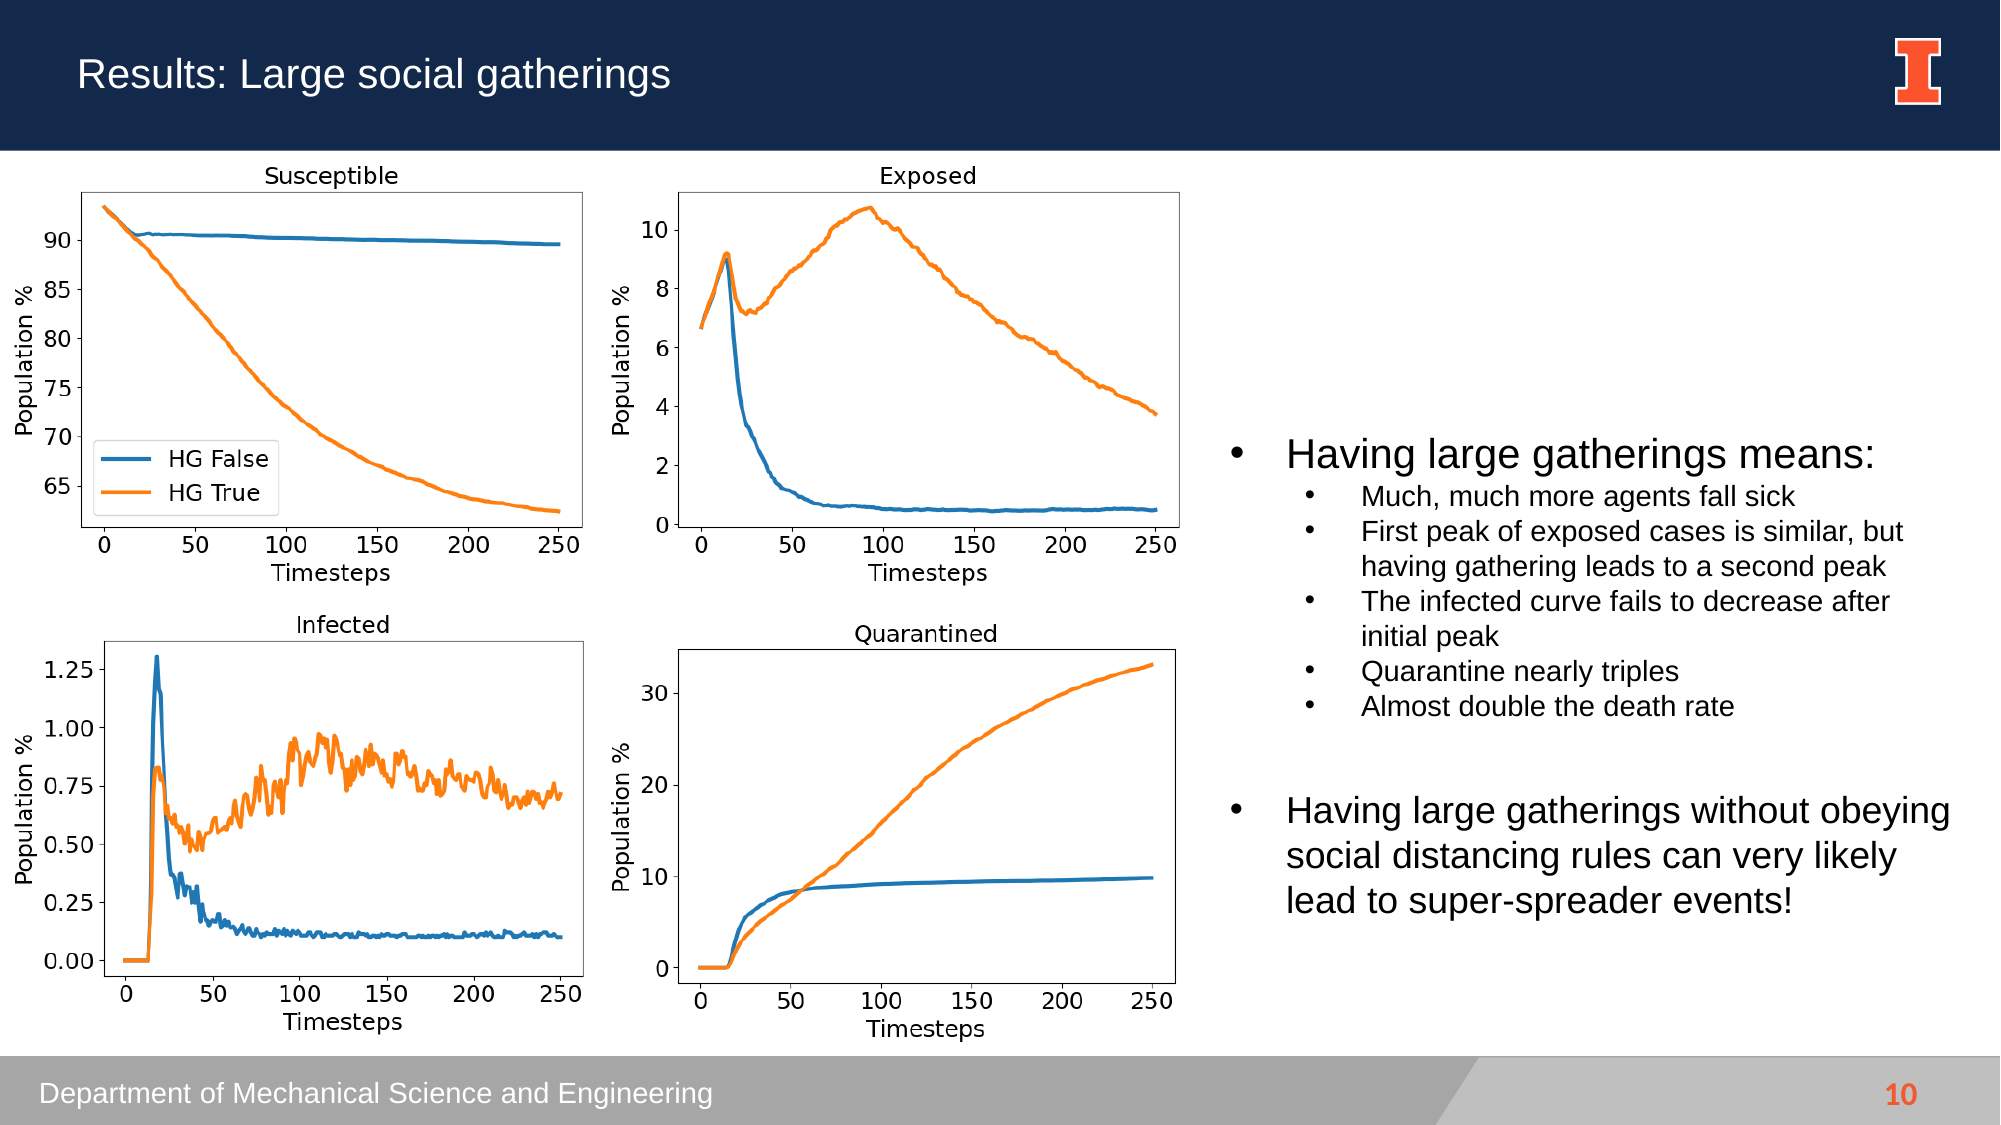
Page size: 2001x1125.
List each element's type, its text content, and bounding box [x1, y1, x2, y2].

slide_number 10 [1482, 1061, 1933, 1122]
text_box [0, 1056, 2000, 1125]
list Having large gatherings means: Much, much more agents fall sick First peak of exposed cases is similar, but having gathering leads to a second peak The infected curve fails to decrease after initial peak Quarantine nearly triples Almost double the death rate Having large gatherings without obeying social distancing rules can very likely lead to super-spreader events! [1214, 169, 1972, 831]
text_box Department of Mechanical Science and Engineering [23, 1066, 1079, 1117]
picture [1895, 38, 1942, 105]
picture [0, 150, 1195, 1057]
text_box [1435, 1057, 2000, 1125]
text_box [0, 0, 2000, 151]
text_box Results: Large social gatherings [61, 38, 1871, 104]
